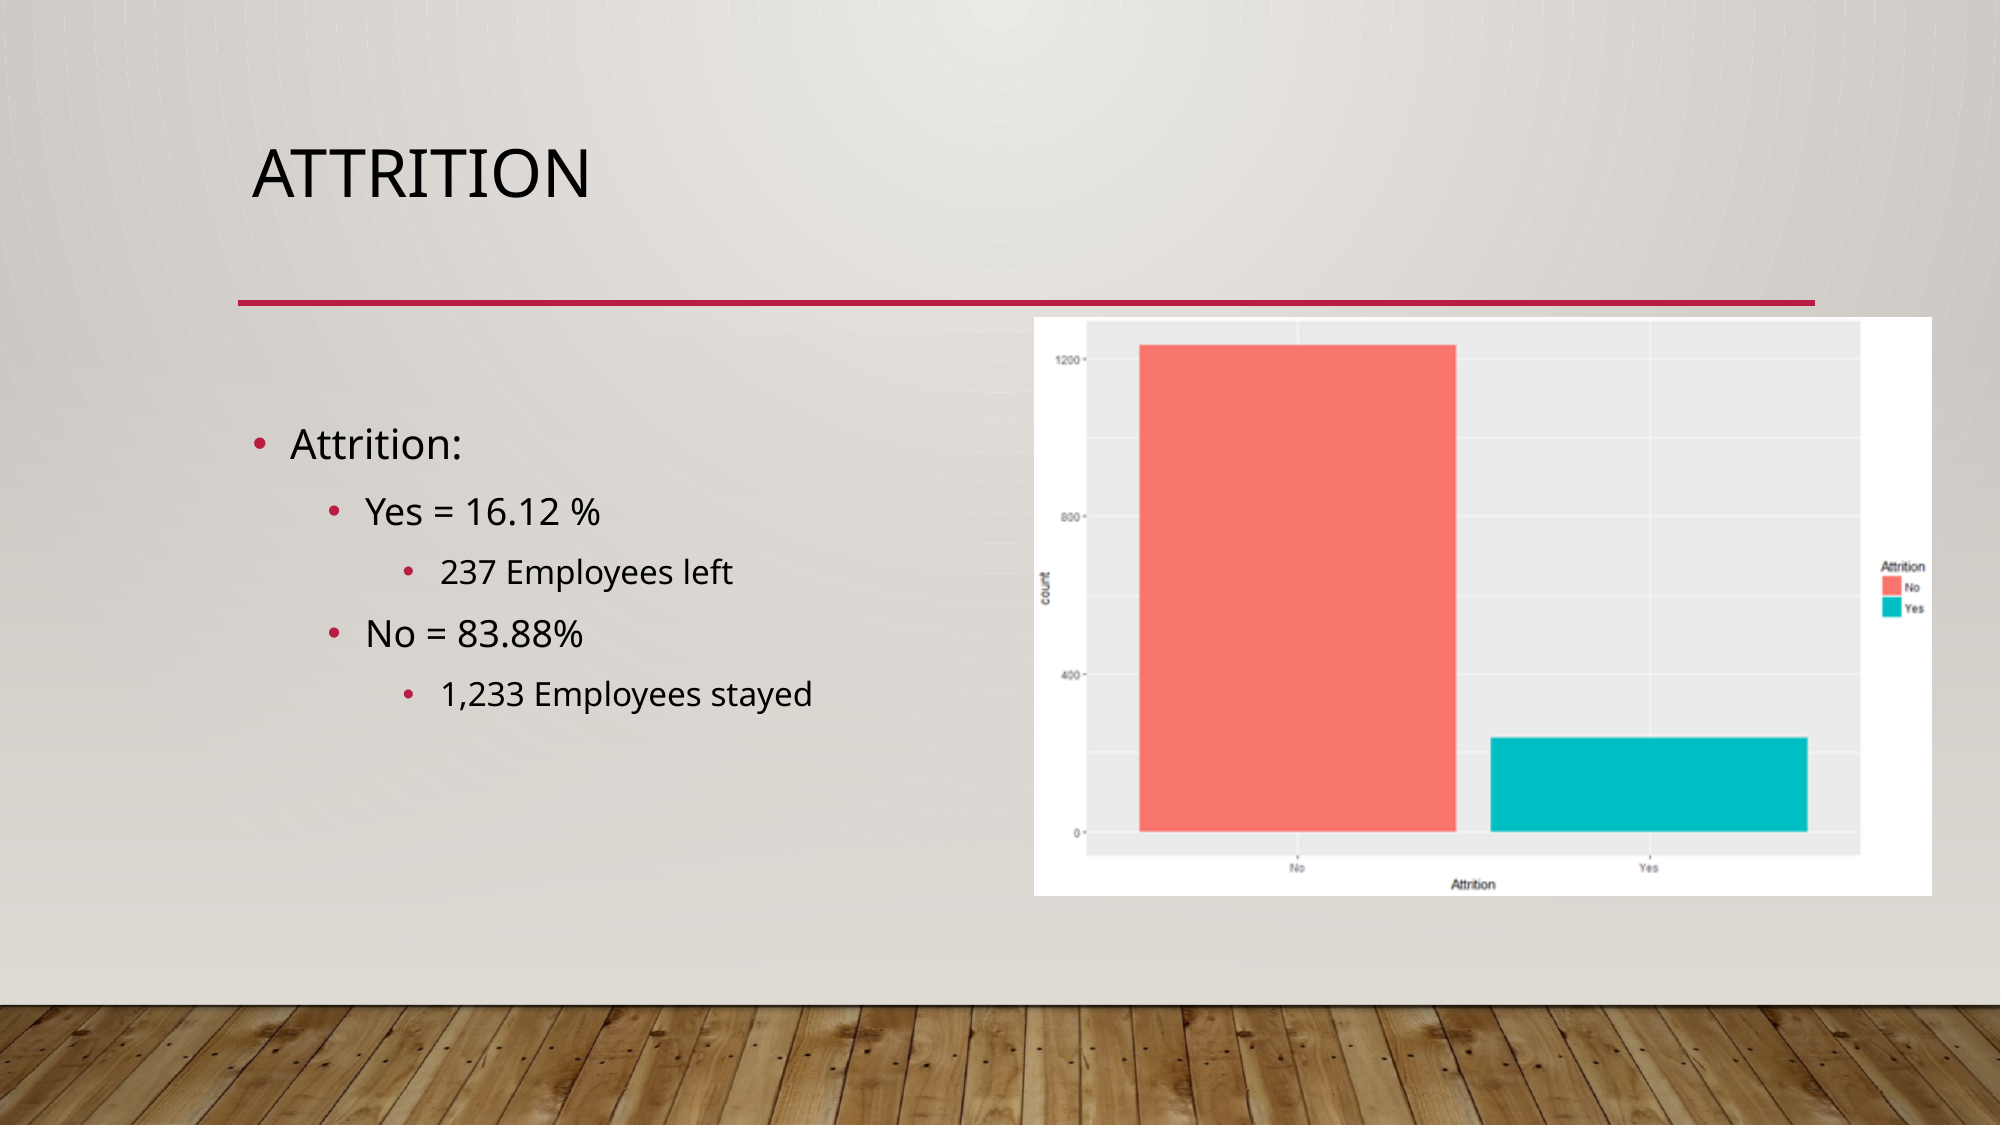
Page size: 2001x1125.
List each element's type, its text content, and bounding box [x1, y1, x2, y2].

list Attrition: Yes = 16.12 % 237 Employees left No = 83.88% 1,233 Employees stayed [237, 329, 1000, 896]
title Attrition [237, 132, 1814, 306]
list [1034, 317, 1932, 896]
picture [0, 1005, 2000, 1125]
